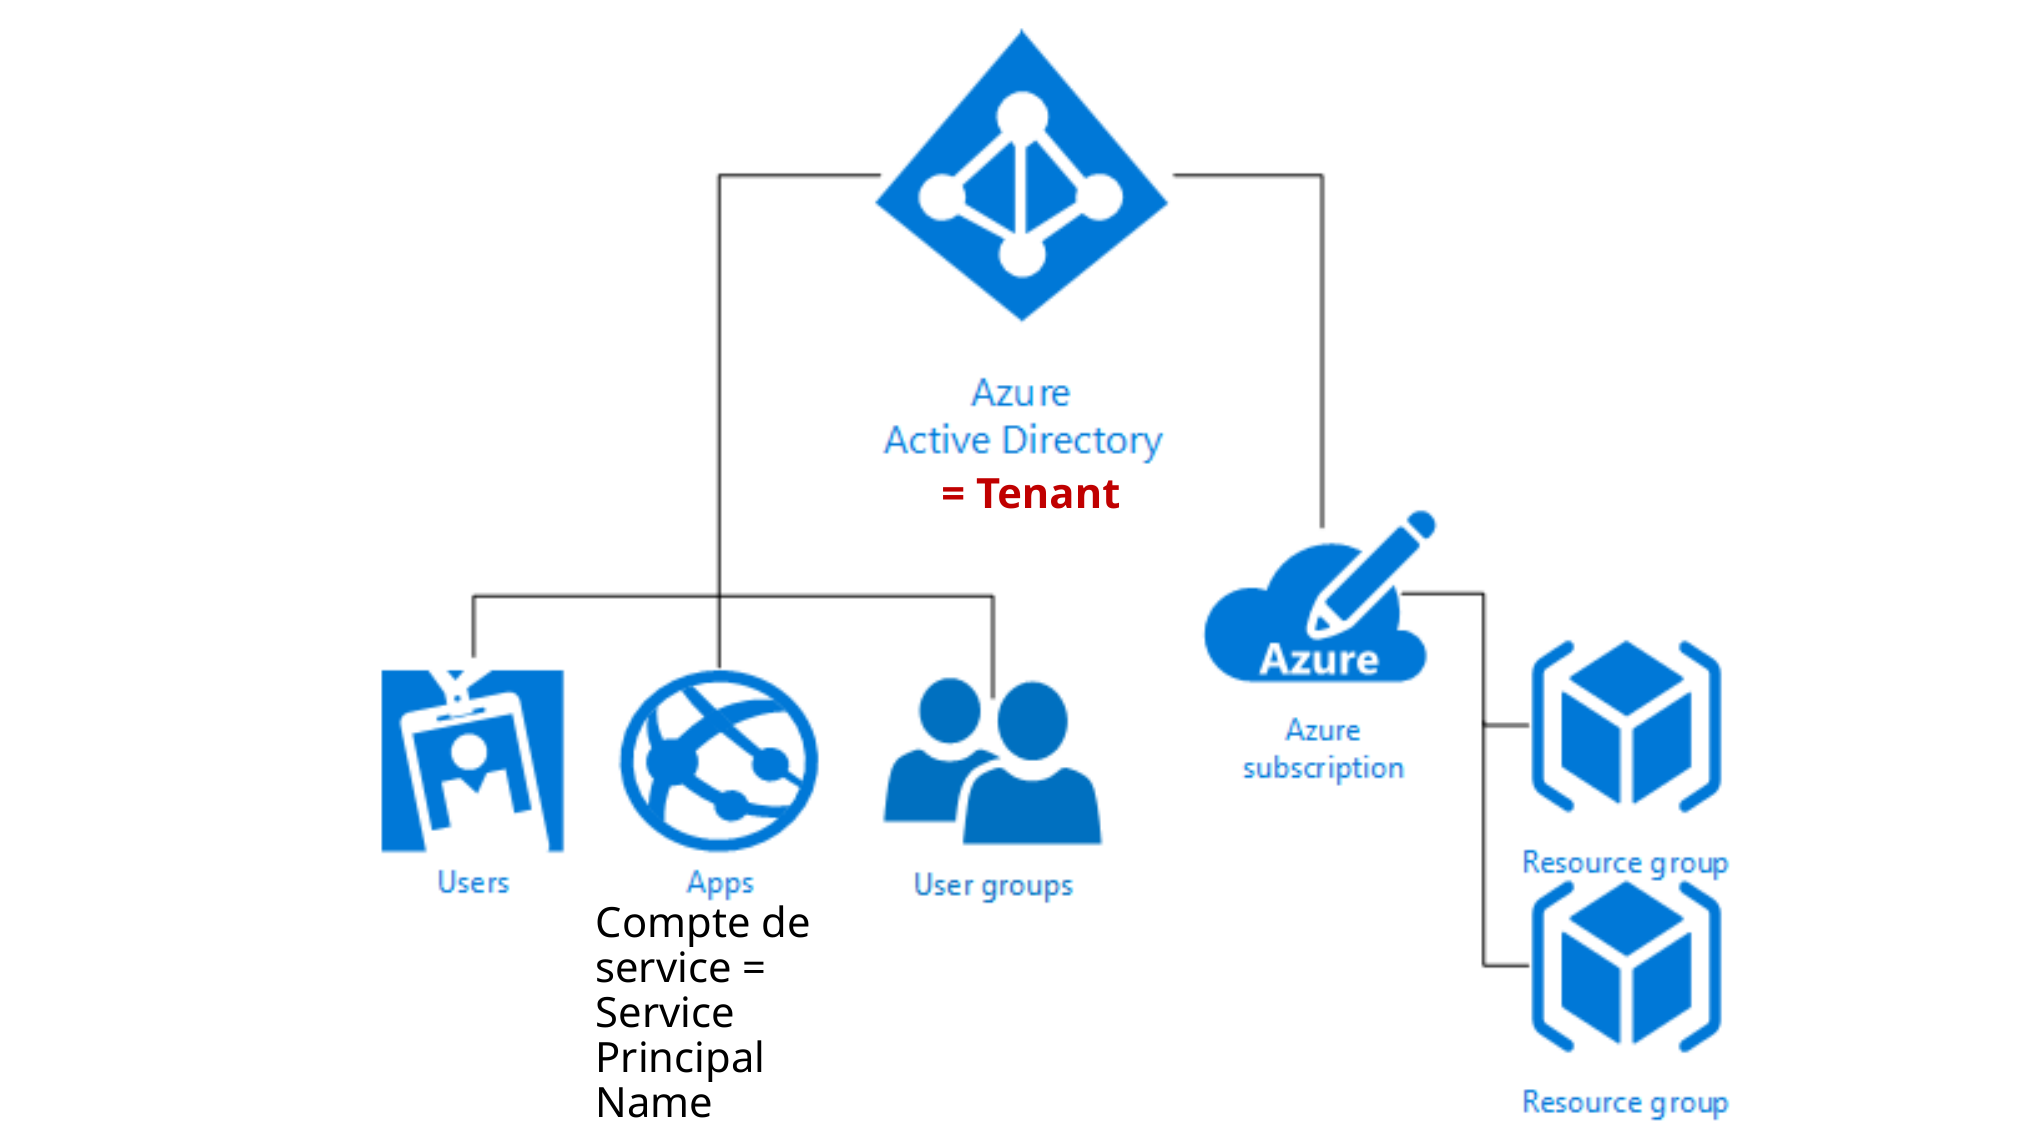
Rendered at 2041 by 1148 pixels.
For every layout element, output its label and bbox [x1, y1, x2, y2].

picture [380, 27, 1748, 1138]
